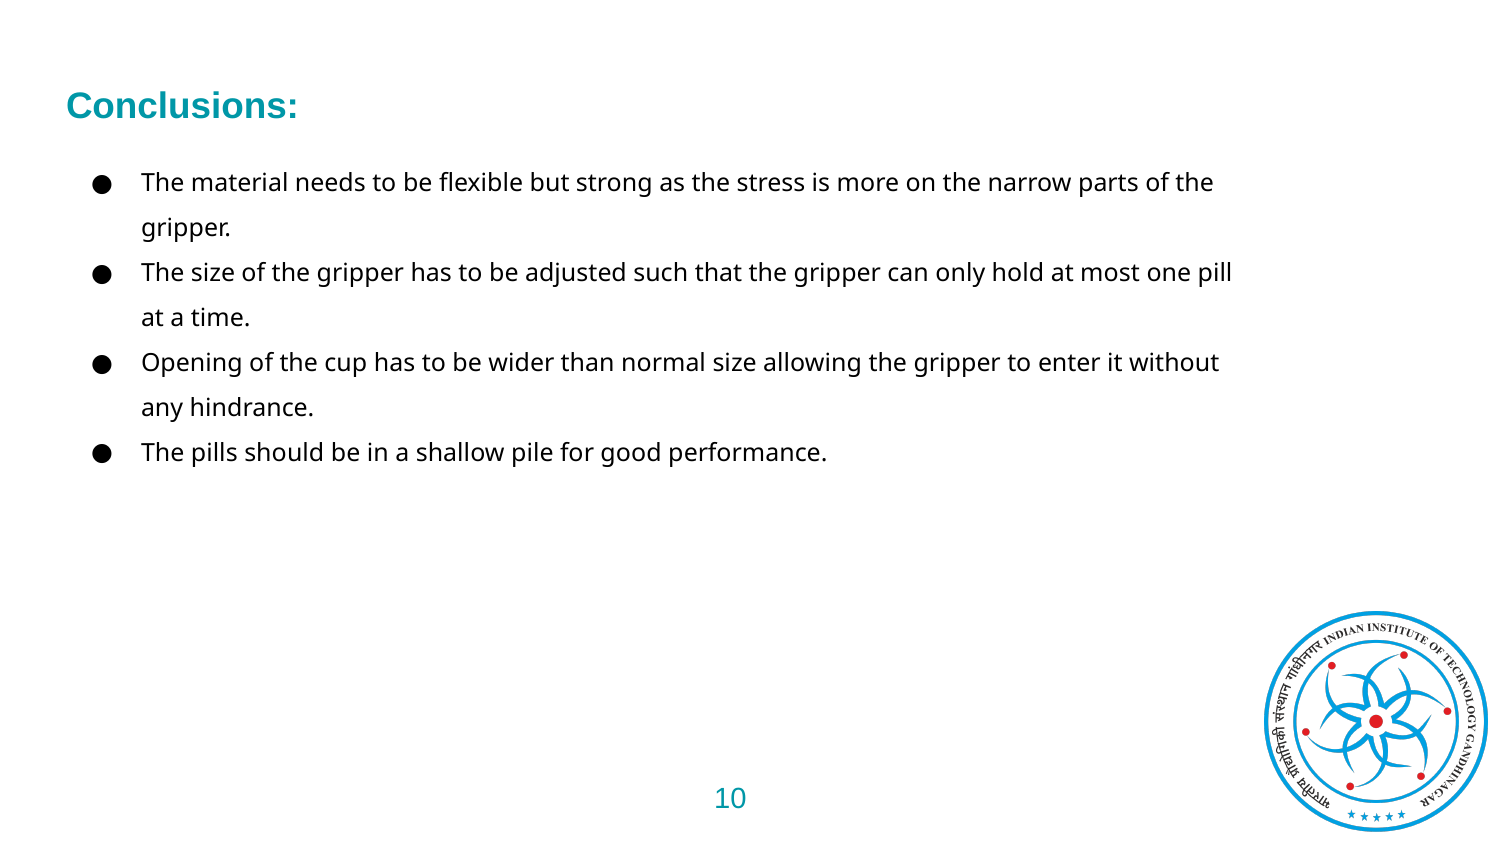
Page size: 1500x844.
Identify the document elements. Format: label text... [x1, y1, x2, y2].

list Conclusions: The material needs to be flexible but strong as the stress is more on the narrow parts of the gripper. The size of the gripper has to be adjusted such that the gripper can only hold at most one pill at a time. Opening of the cup has to be wider than normal size allowing the gripper to enter it without any hindrance. The pills should be in a shallow pile for good performance. [51, 70, 1265, 750]
picture [1264, 737, 1361, 832]
picture [1269, 616, 1483, 827]
picture [1391, 738, 1488, 832]
picture [1392, 611, 1488, 704]
text_box 10 [689, 764, 772, 830]
picture [1264, 611, 1360, 706]
